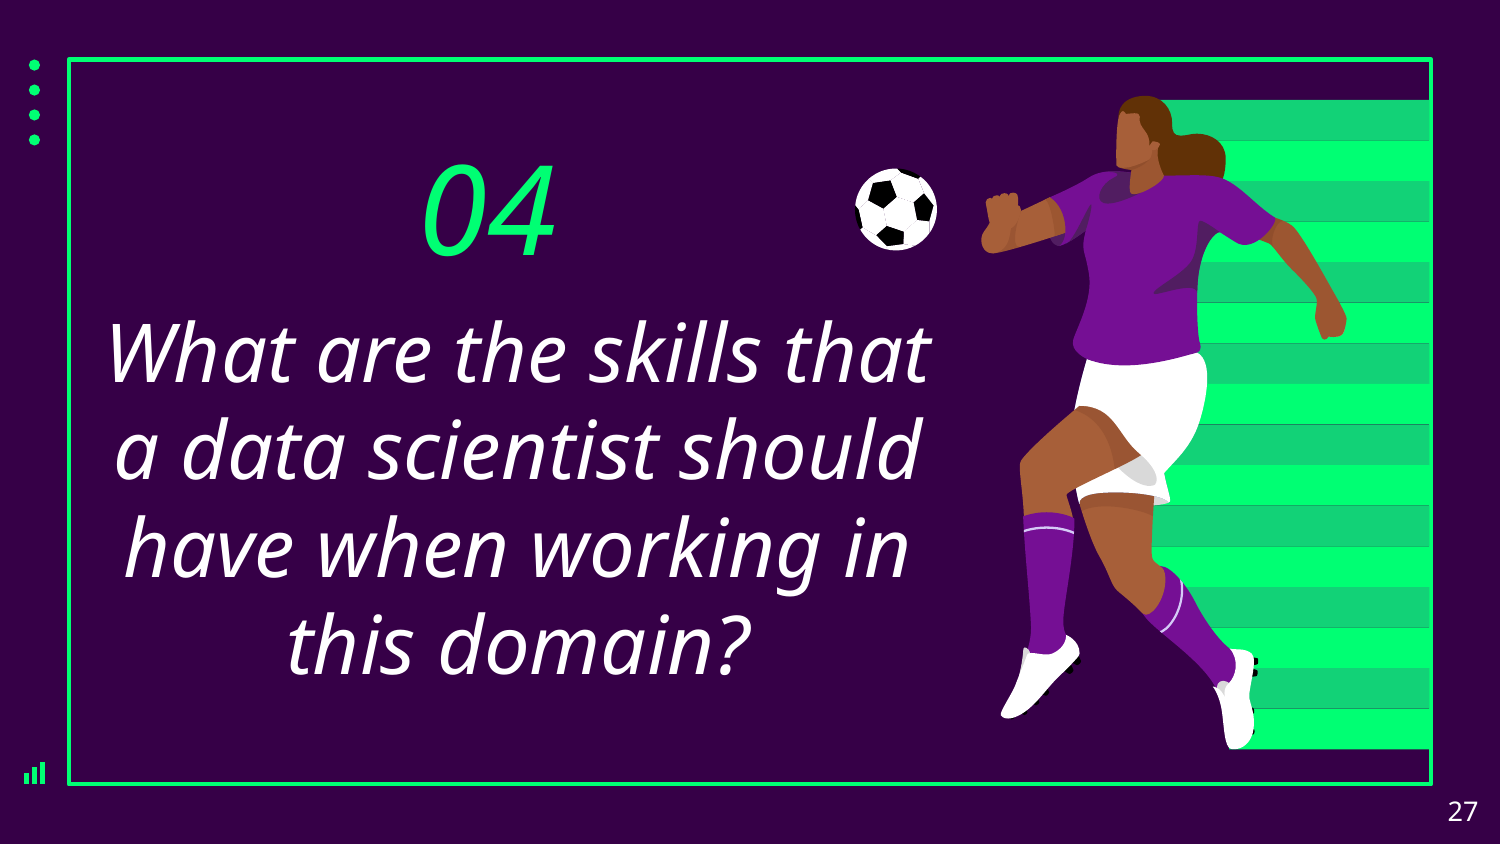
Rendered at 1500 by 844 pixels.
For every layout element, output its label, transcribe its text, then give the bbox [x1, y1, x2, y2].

slide_number ‹#› [1403, 779, 1494, 844]
title 04 [389, 114, 585, 297]
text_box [978, 95, 1348, 750]
title What are the skills that a data scientist should have when working in this domain? [82, 285, 954, 706]
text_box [1351, 99, 1430, 750]
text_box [854, 168, 939, 251]
